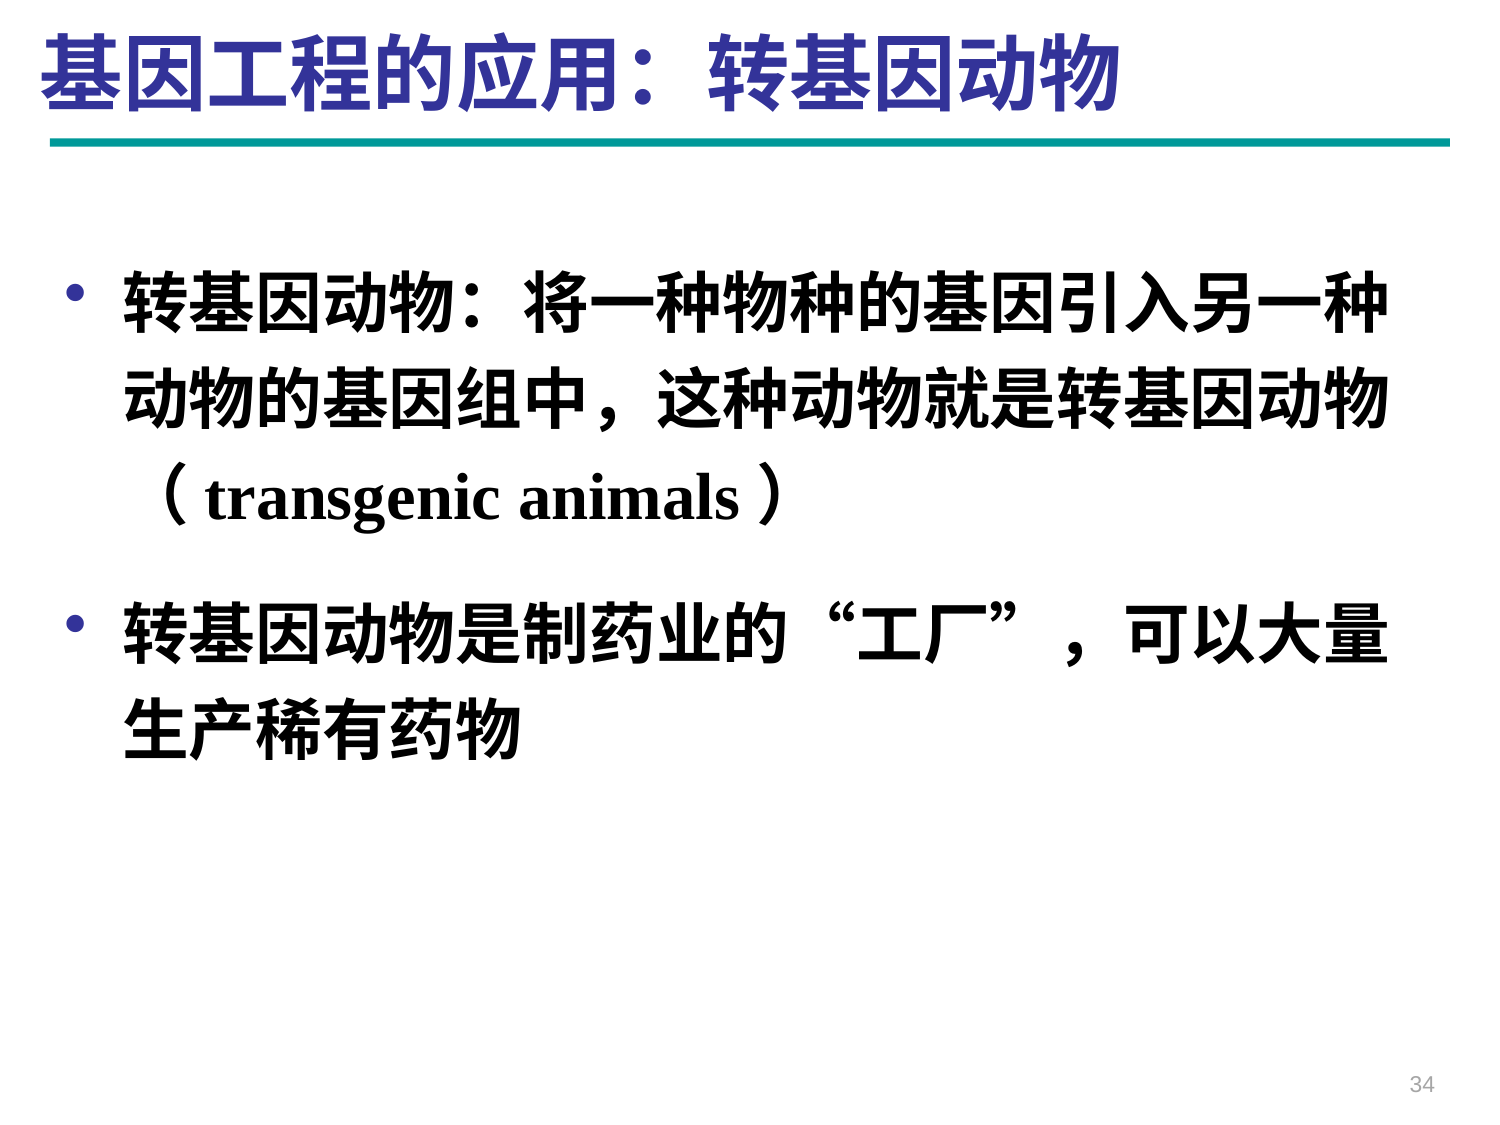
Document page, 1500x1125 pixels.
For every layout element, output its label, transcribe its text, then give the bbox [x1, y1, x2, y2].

list 转基因动物：将一种物种的基因引入另一种动物的基因组中，这种动物就是转基因动物（transgenic animals） 转基因动物是制药业的“工厂”，可以大量生产稀有药物 [49, 237, 1450, 782]
title 基因工程的应用：转基因动物 [24, 24, 1425, 131]
slide_number 34 [1137, 1062, 1450, 1114]
